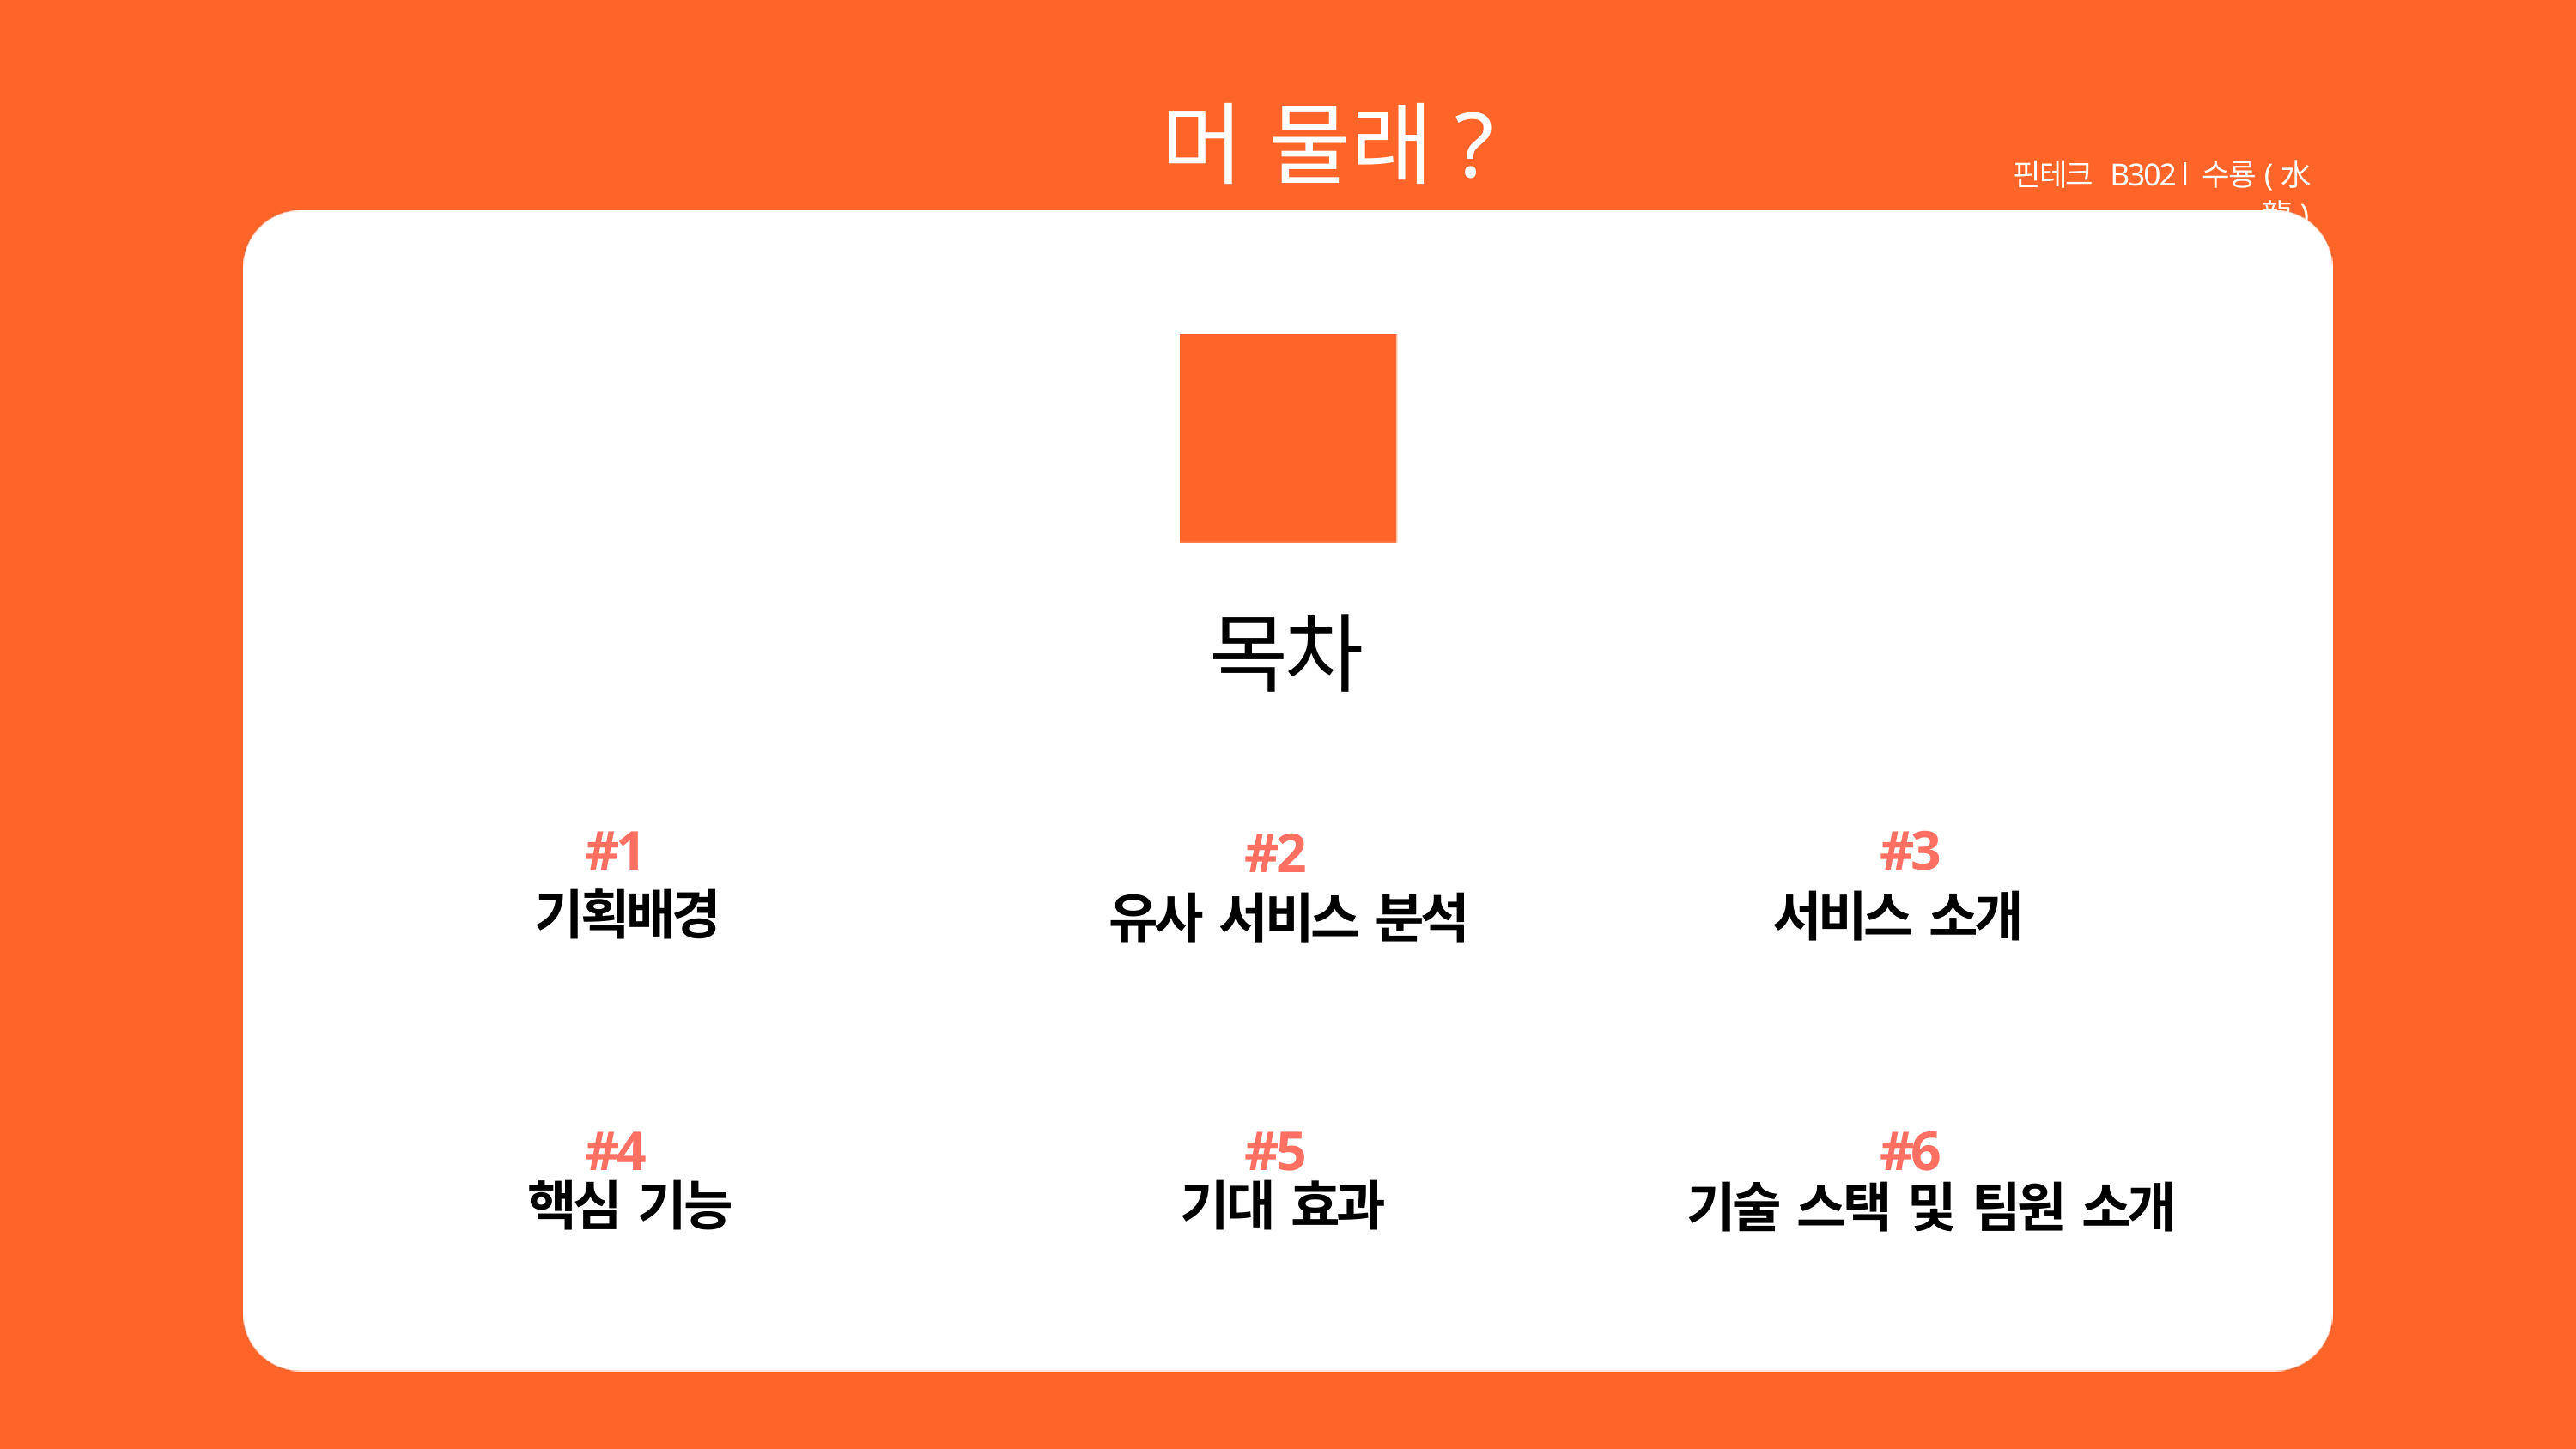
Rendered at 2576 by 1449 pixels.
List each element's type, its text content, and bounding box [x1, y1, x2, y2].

text_box 머 물래? [1064, 57, 1494, 183]
text_box 핀테크 B302 l 수룡(水龍) [1972, 149, 2310, 209]
picture [243, 210, 2333, 1373]
